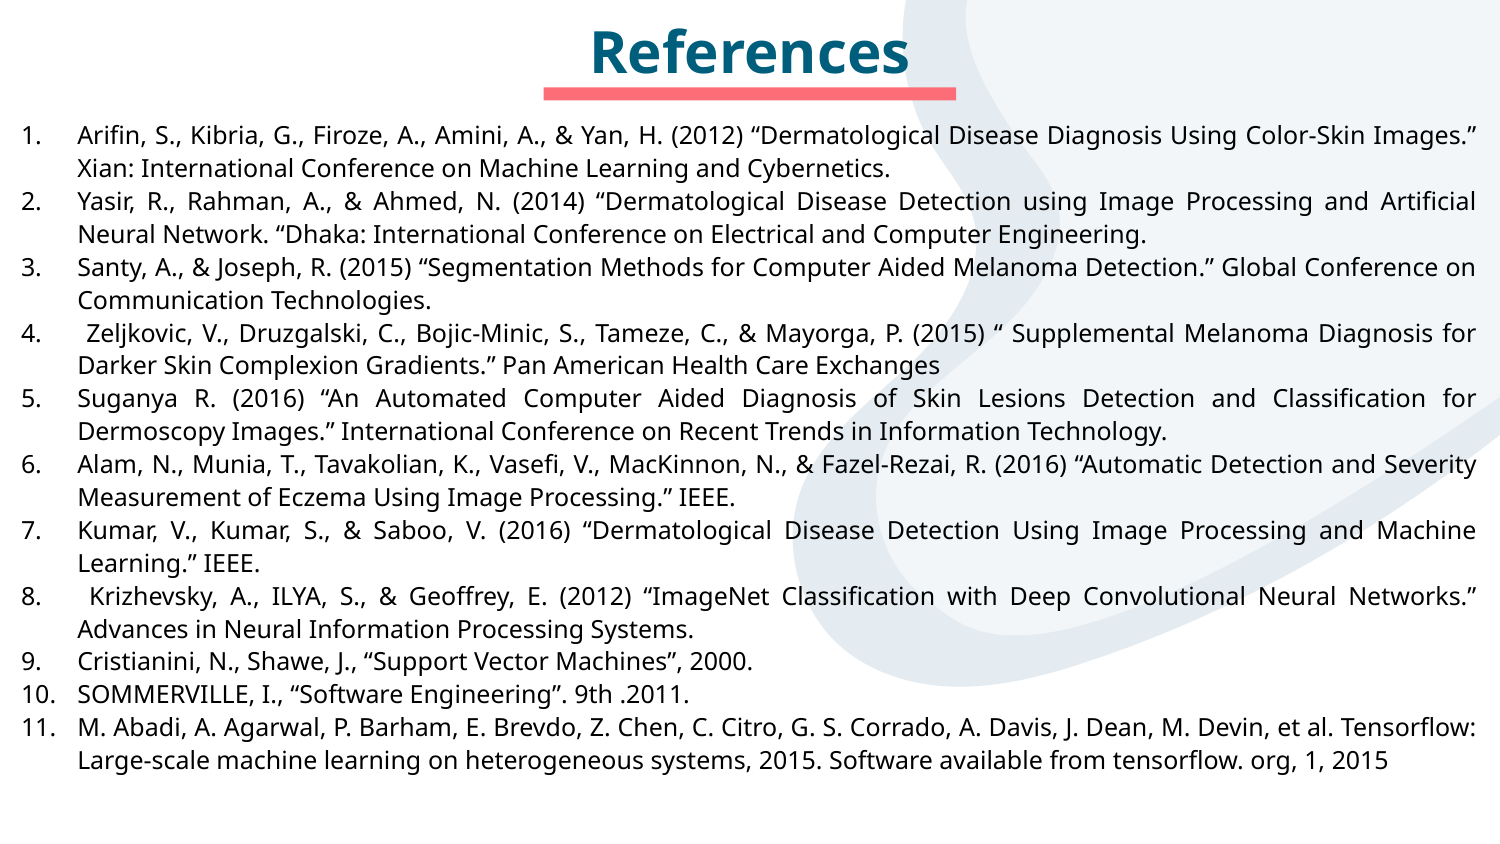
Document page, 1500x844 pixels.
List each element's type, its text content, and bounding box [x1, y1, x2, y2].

text_box Arifin, S., Kibria, G., Firoze, A., Amini, A., & Yan, H. (2012) “Dermatological Disease Diagnosis Using Color-Skin Images.” Xian: International Conference on Machine Learning and Cybernetics. Yasir, R., Rahman, A., & Ahmed, N. (2014) “Dermatological Disease Detection using Image Processing and Artificial Neural Network. “Dhaka: International Conference on Electrical and Computer Engineering. Santy, A., & Joseph, R. (2015) “Segmentation Methods for Computer Aided Melanoma Detection.” Global Conference on Communication Technologies. Zeljkovic, V., Druzgalski, C., Bojic-Minic, S., Tameze, C., & Mayorga, P. (2015) “ Supplemental Melanoma Diagnosis for Darker Skin Complexion Gradients.” Pan American Health Care Exchanges Suganya R. (2016) “An Automated Computer Aided Diagnosis of Skin Lesions Detection and Classification for Dermoscopy Images.” International Conference on Recent Trends in Information Technology. Alam, N., Munia, T., Tavakolian, K., Vasefi, V., MacKinnon, N., & Fazel-Rezai, R. (2016) “Automatic Detection and Severity Measurement of Eczema Using Image Processing.” IEEE. Kumar, V., Kumar, S., & Saboo, V. (2016) “Dermatological Disease Detection Using Image Processing and Machine Learning.” IEEE. Krizhevsky, A., ILYA, S., & Geoffrey, E. (2012) “ImageNet Classification with Deep Convolutional Neural Networks.” Advances in Neural Information Processing Systems. Cristianini, N., Shawe, J., “Support Vector Machines”, 2000. SOMMERVILLE, I., “Software Engineering”. 9th .2011. M. Abadi, A. Agarwal, P. Barham, E. Brevdo, Z. Chen, C. Citro, G. S. Corrado, A. Davis, J. Dean, M. Devin, et al. Tensorflow: Large-scale machine learning on heterogeneous systems, 2015. Software available from tensorflow. org, 1, 2015 [6, 109, 1494, 782]
title References [117, 0, 1383, 94]
text_box [543, 87, 957, 101]
